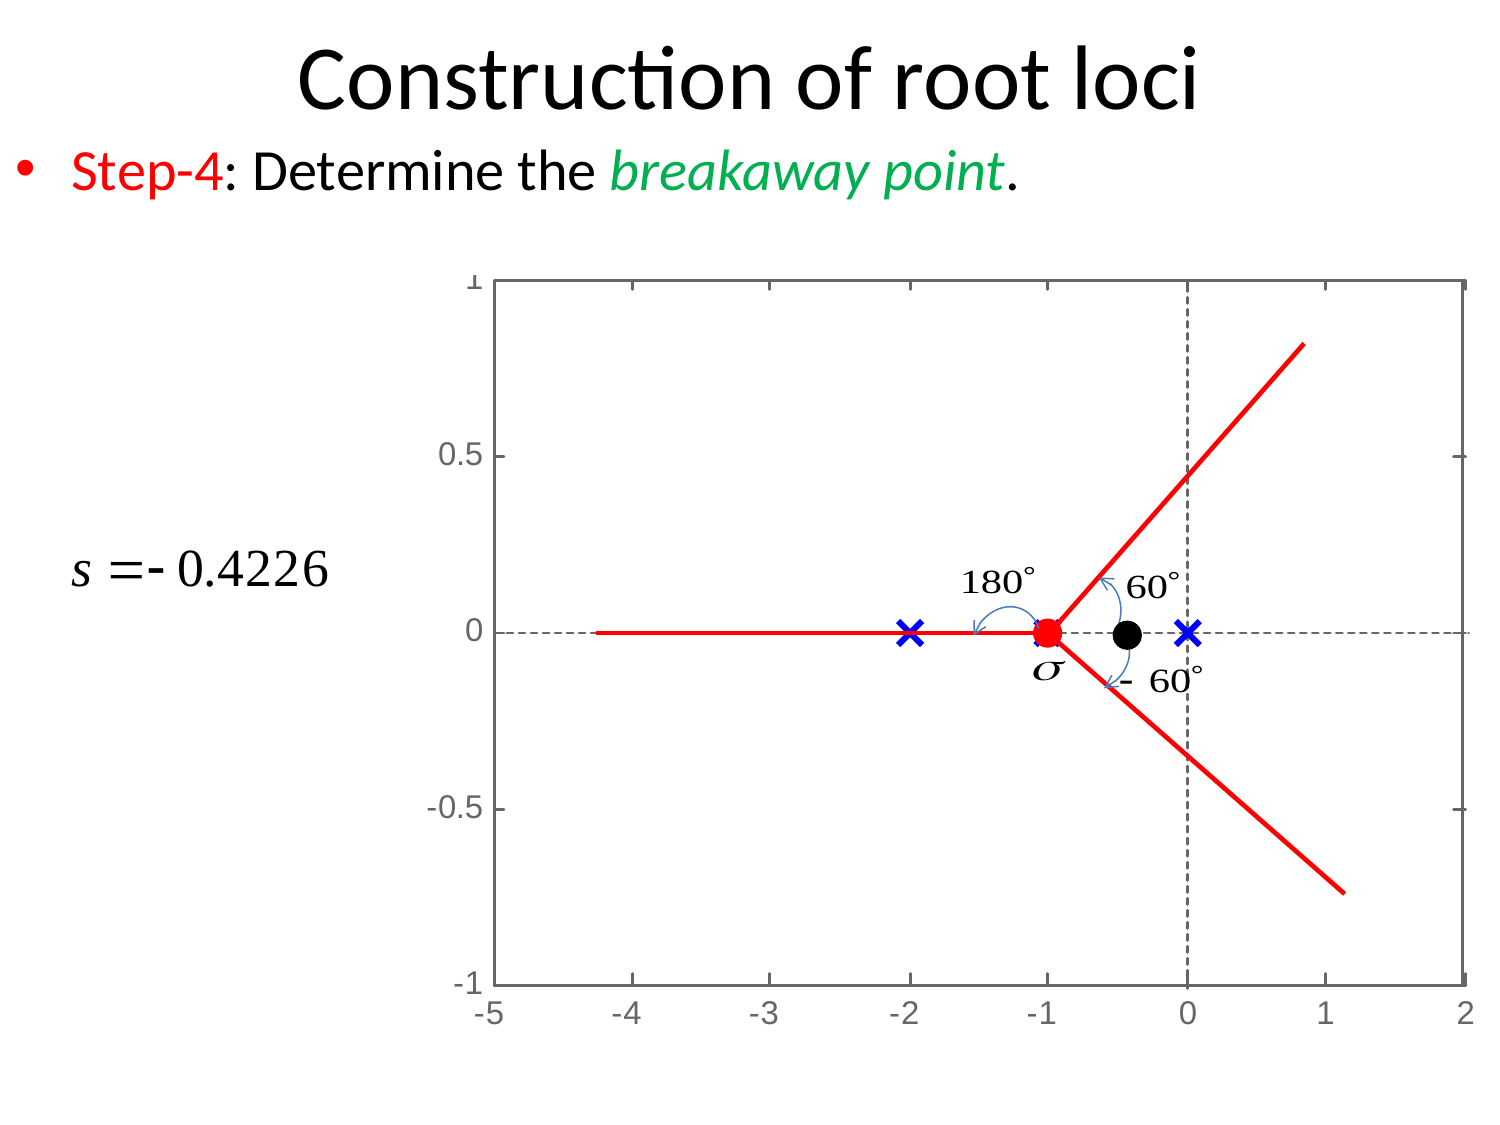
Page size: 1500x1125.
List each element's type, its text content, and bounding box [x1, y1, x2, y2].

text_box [595, 562, 1047, 691]
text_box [1047, 343, 1305, 625]
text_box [1052, 626, 1345, 895]
title Construction of root loci [75, 7, 1425, 125]
list Step-4: Determine the breakaway point. [0, 125, 1463, 1050]
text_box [62, 537, 336, 601]
picture [420, 274, 1476, 1044]
